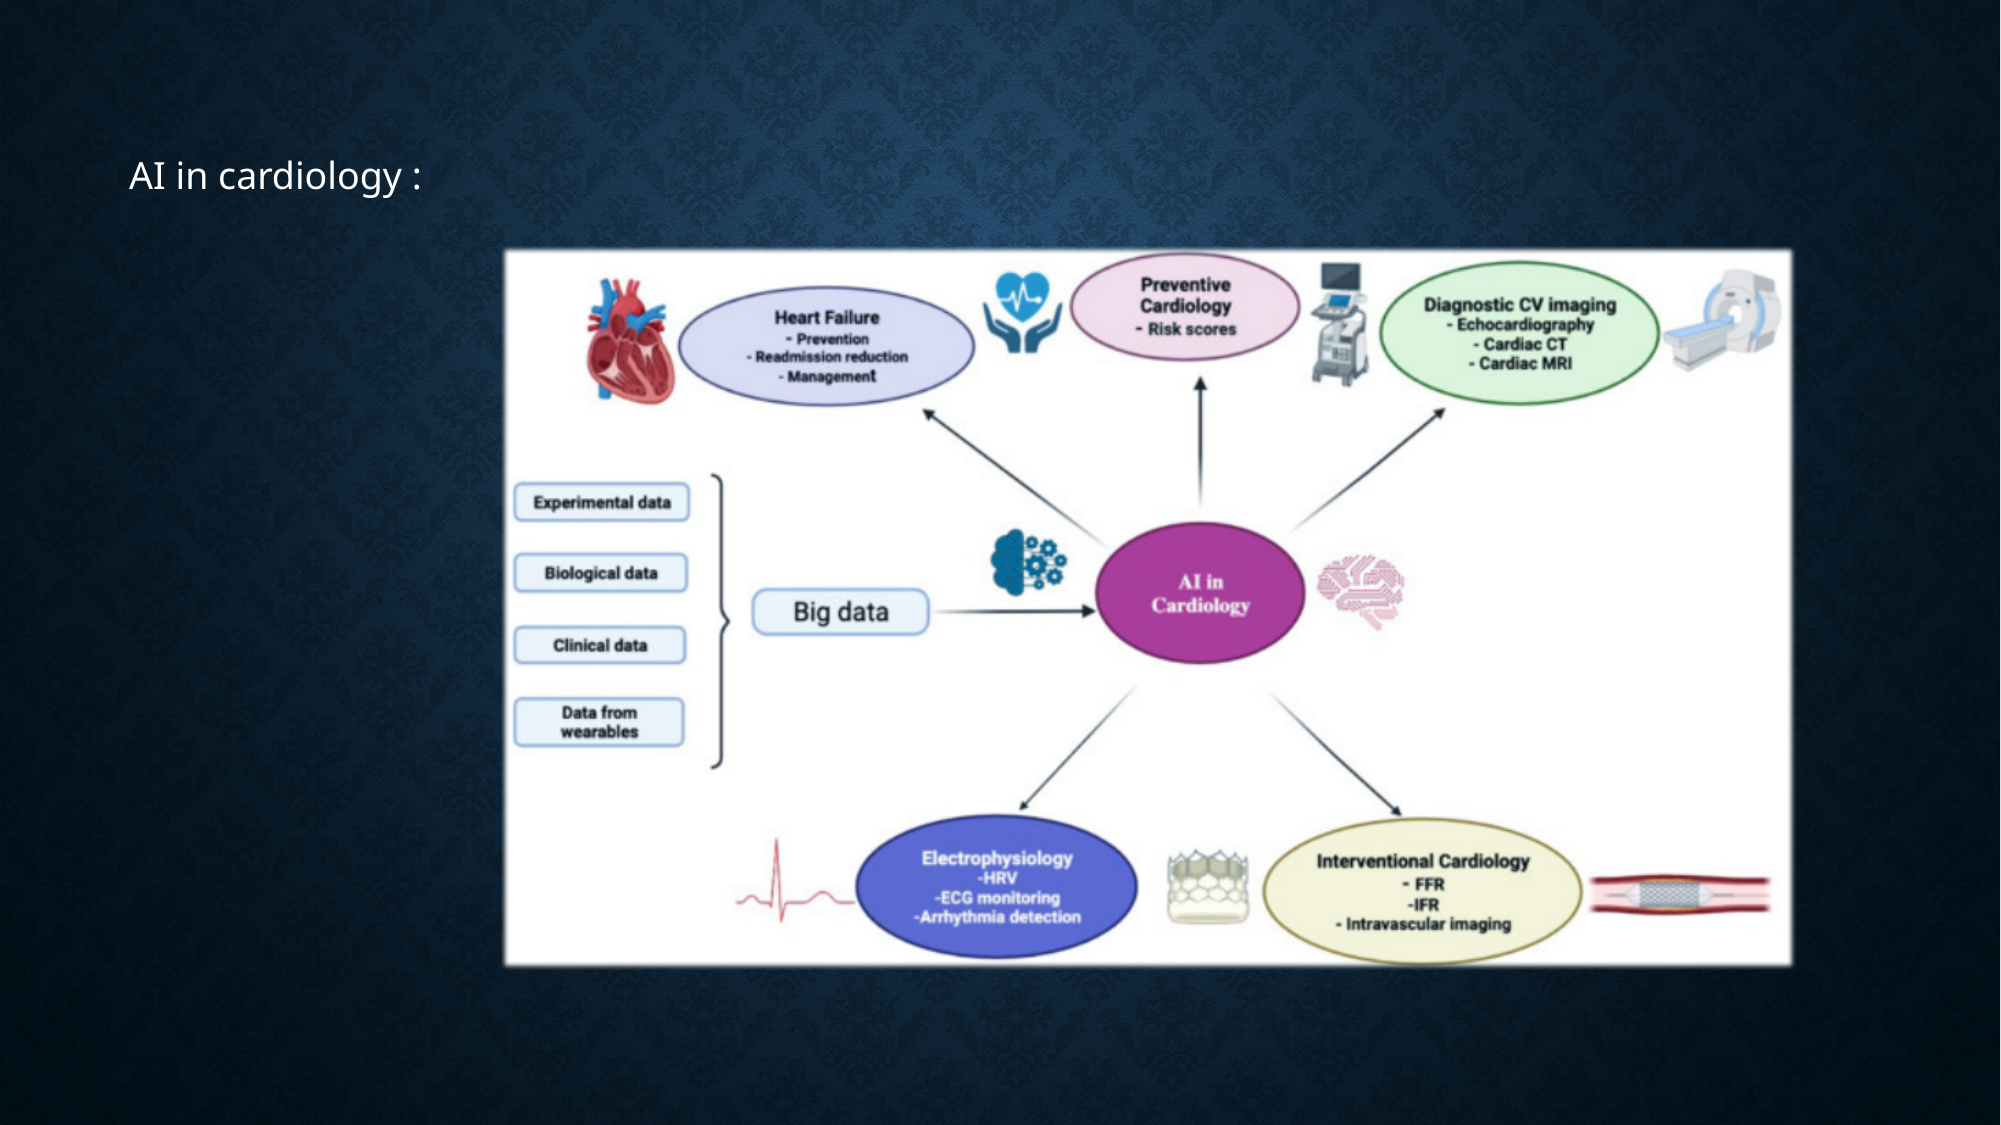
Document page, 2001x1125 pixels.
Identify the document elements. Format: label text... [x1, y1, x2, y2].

text_box AI in cardiology : [114, 144, 1115, 205]
picture [500, 246, 1796, 970]
